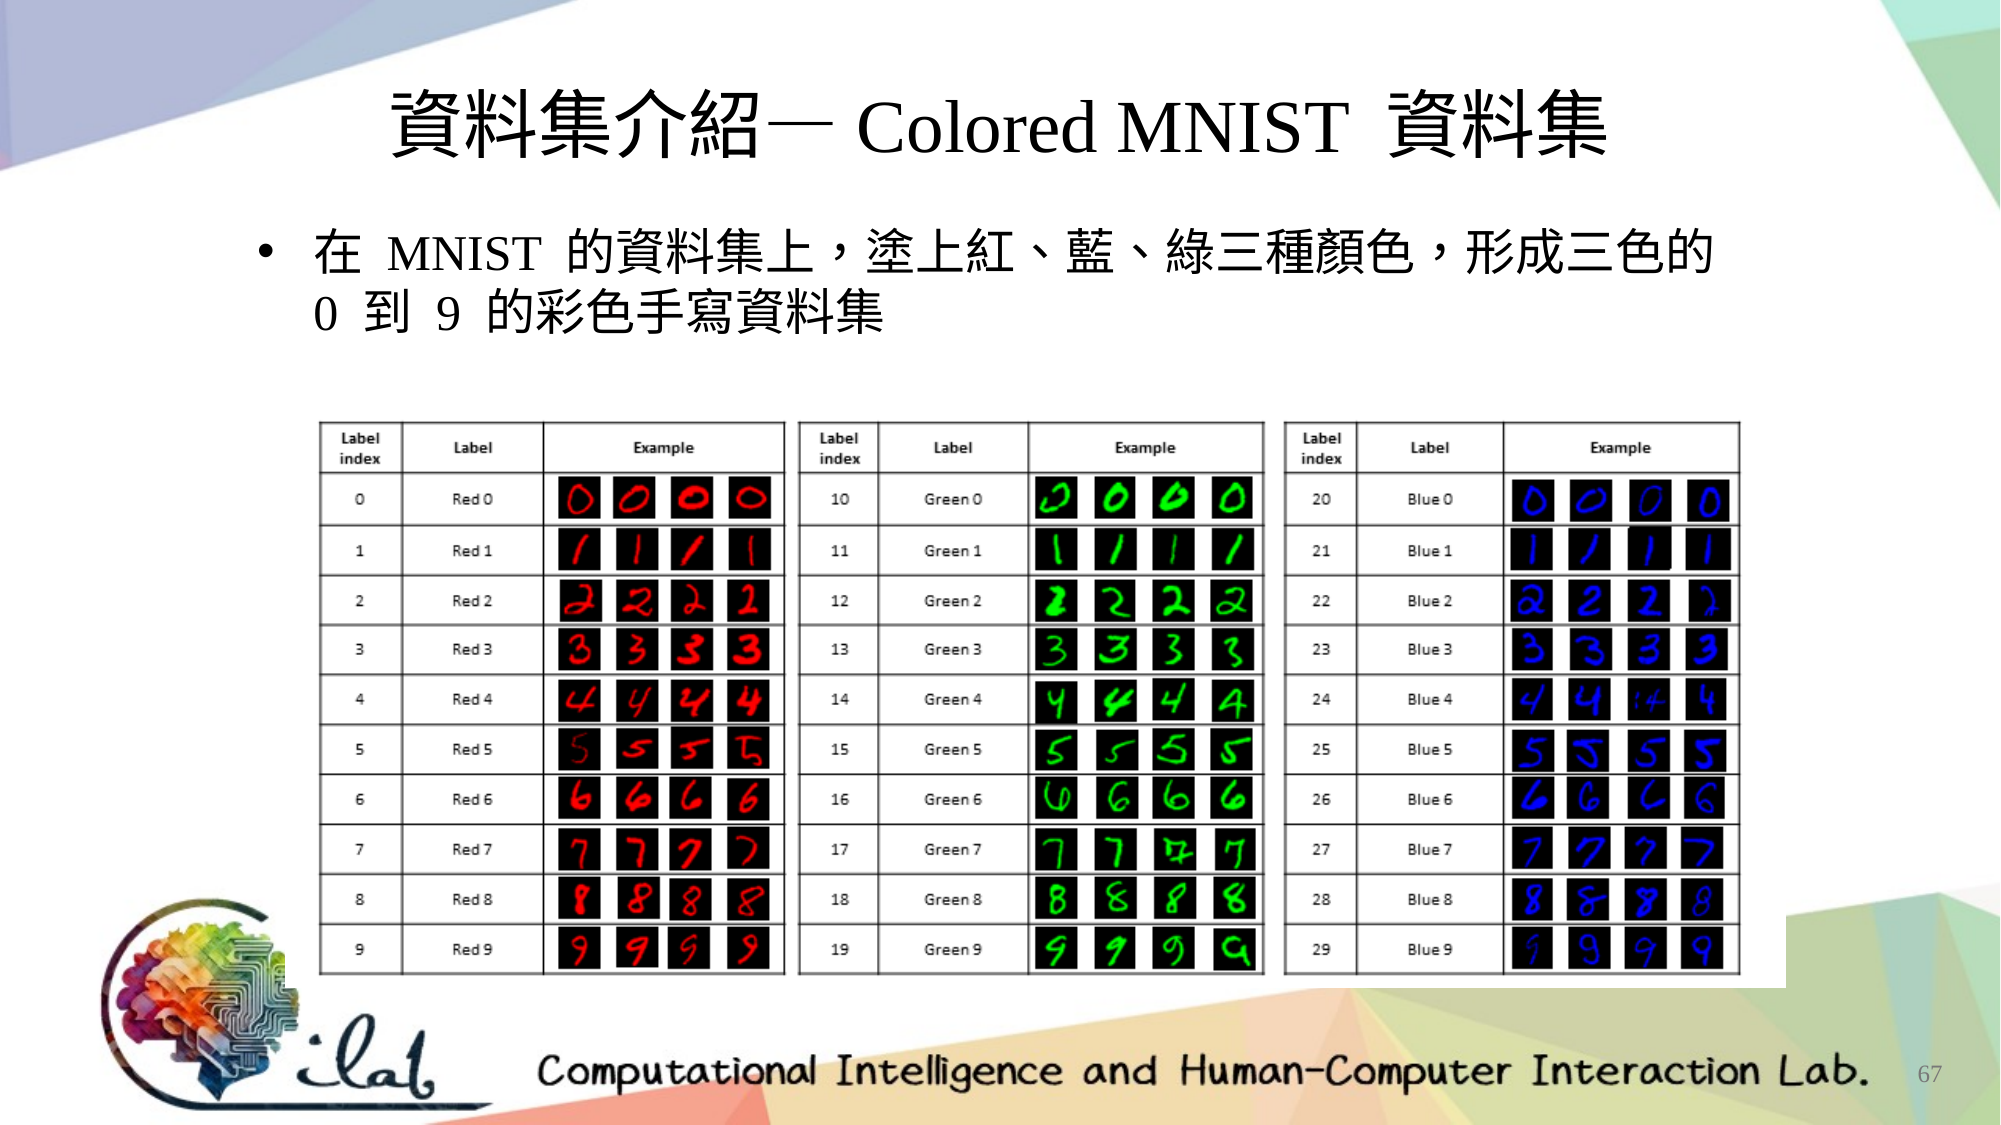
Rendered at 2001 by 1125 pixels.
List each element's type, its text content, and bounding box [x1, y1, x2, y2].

text_box 資料集介紹—Colored MNIST 資料集 [373, 70, 1626, 175]
slide_number 67 [1507, 1042, 1958, 1103]
text_box 在 MNIST 的資料集上，塗上紅、藍、綠三種顏色，形成三色的 0 到 9 的彩色手寫資料集 [242, 213, 1758, 348]
picture [0, 0, 2001, 1125]
